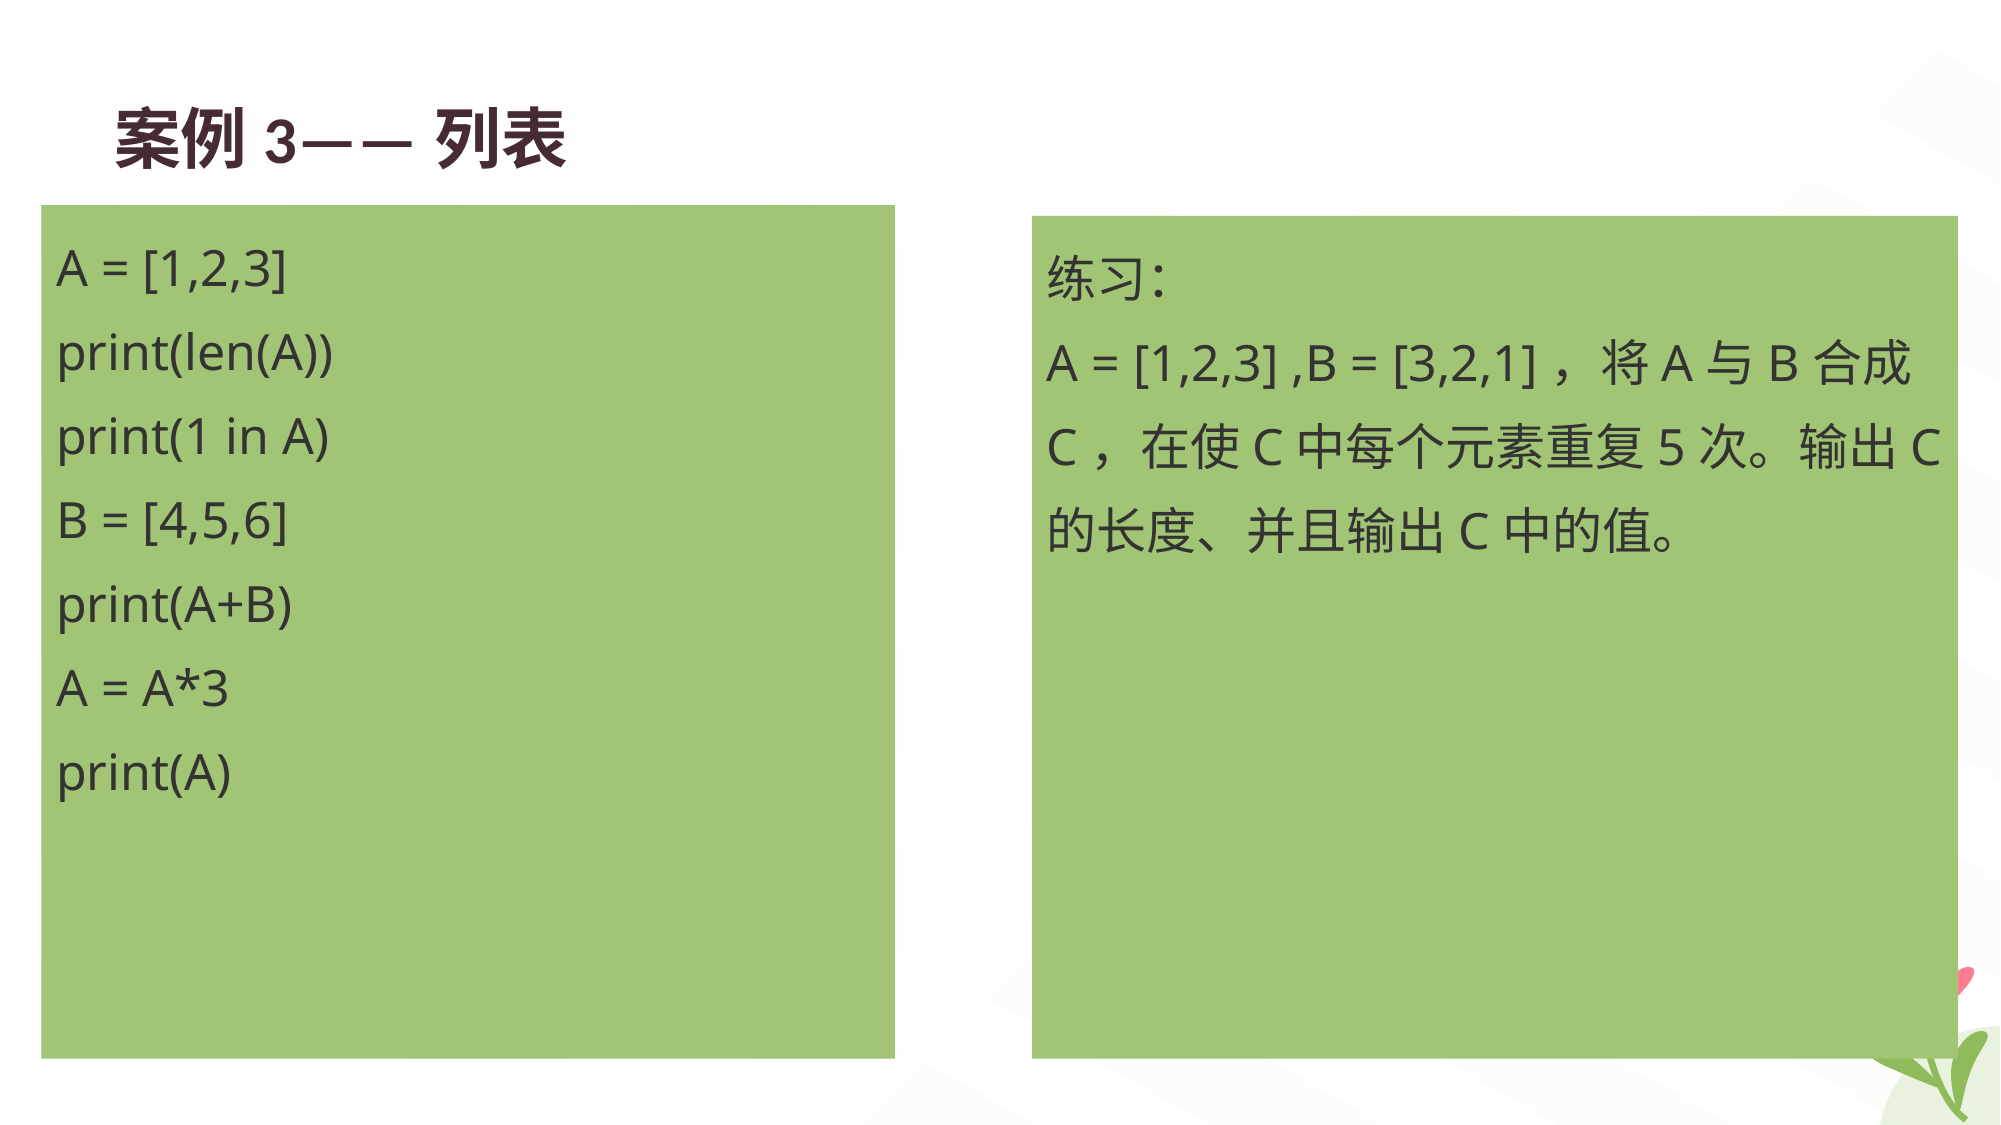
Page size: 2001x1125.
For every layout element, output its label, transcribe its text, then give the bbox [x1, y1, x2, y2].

text_box A = [1,2,3] print(len(A)) print(1 in A) B = [4,5,6] print(A+B) A = A*3 print(A) [41, 205, 895, 1059]
text_box 练习： A = [1,2,3] ,B = [3,2,1]，将A与B合成C，在使C中每个元素重复5次。输出C的长度、并且输出C中的值。 [1032, 215, 1958, 1059]
title 案例3——列表 [114, 59, 1886, 178]
